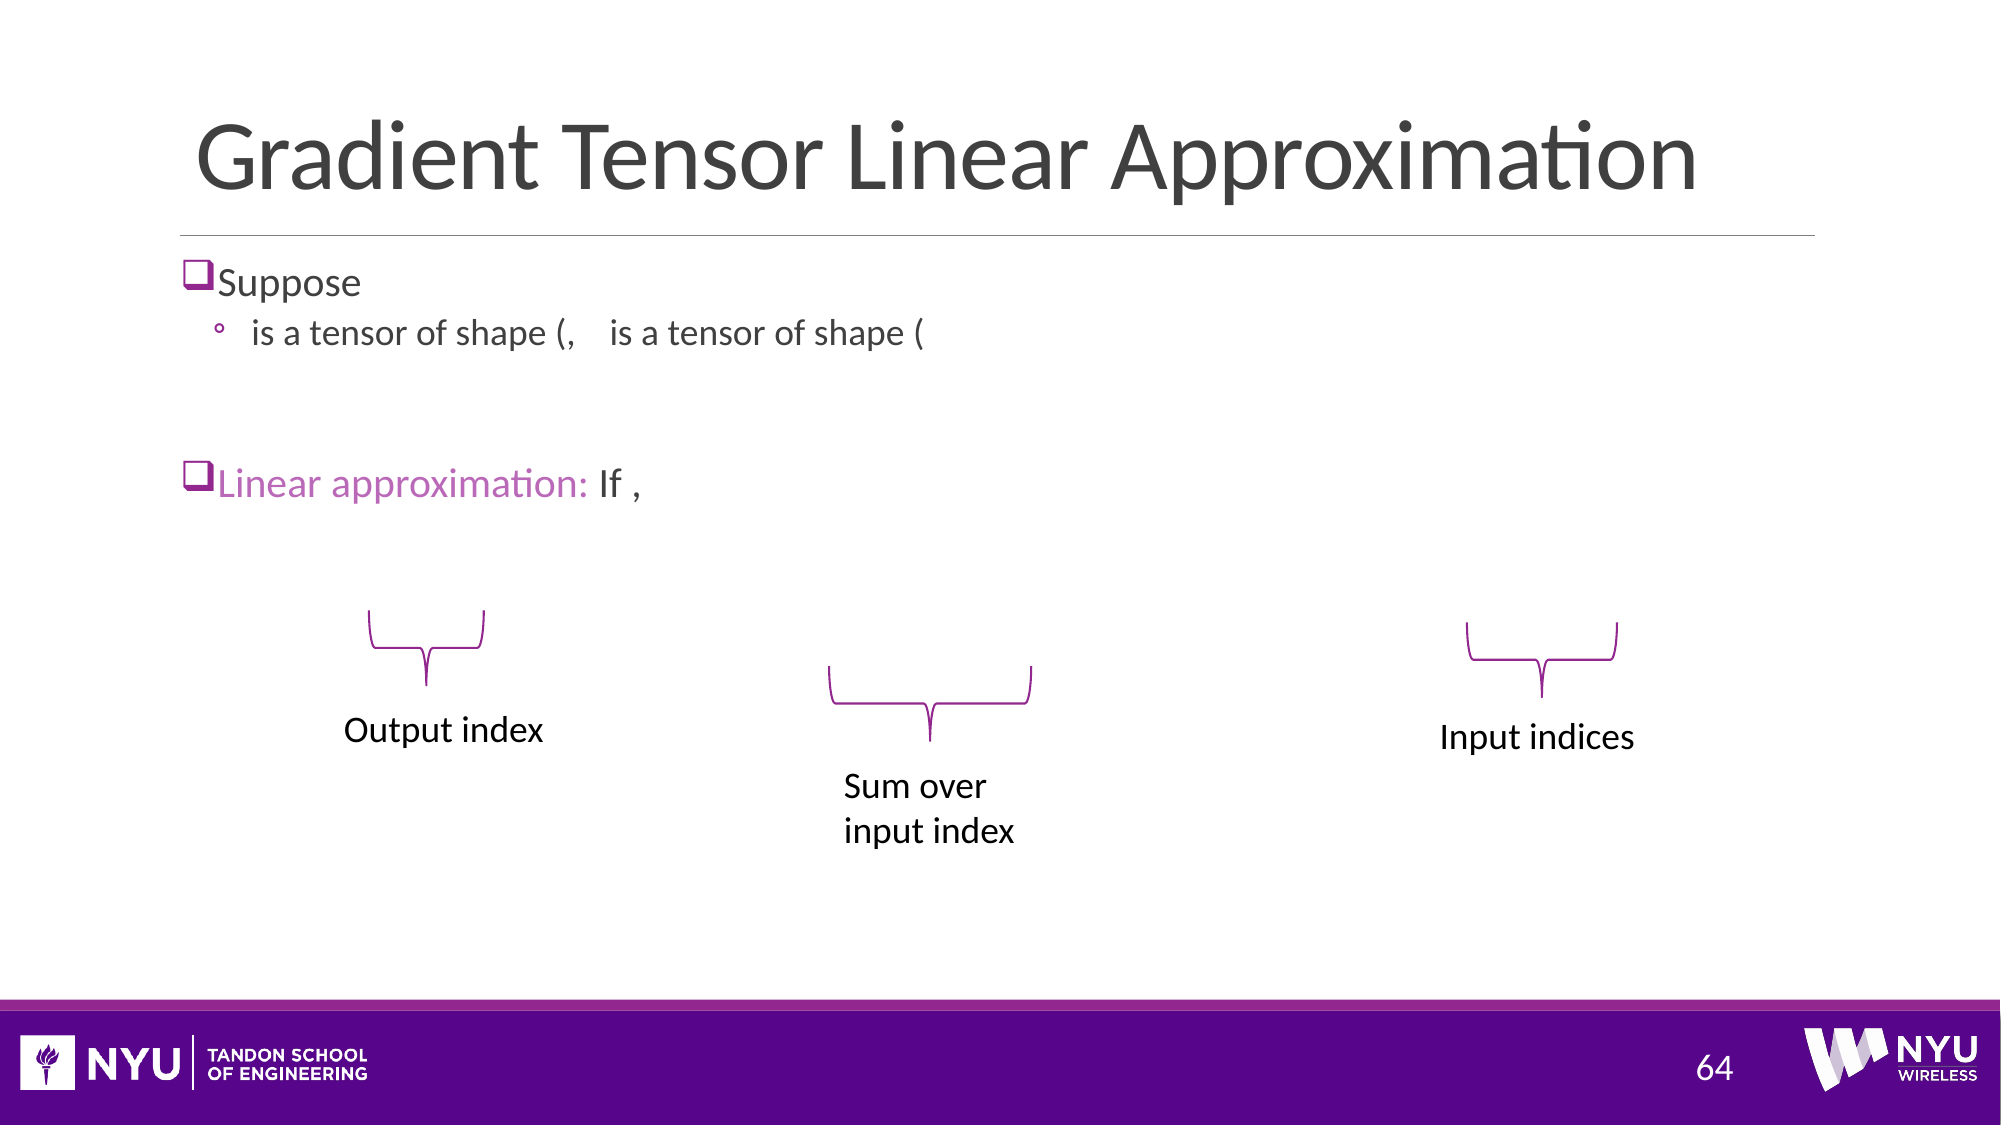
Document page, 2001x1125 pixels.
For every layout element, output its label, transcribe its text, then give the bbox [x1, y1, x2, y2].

text_box [367, 610, 485, 687]
slide_number 64 [1533, 1035, 1749, 1096]
title Gradient Tensor Linear Approximation [180, 47, 1830, 218]
text_box [828, 666, 1033, 743]
text_box Output index [329, 697, 559, 757]
text_box [1465, 622, 1619, 699]
text_box Sum over input index [829, 753, 1081, 859]
text_box Input indices [1424, 704, 1651, 764]
